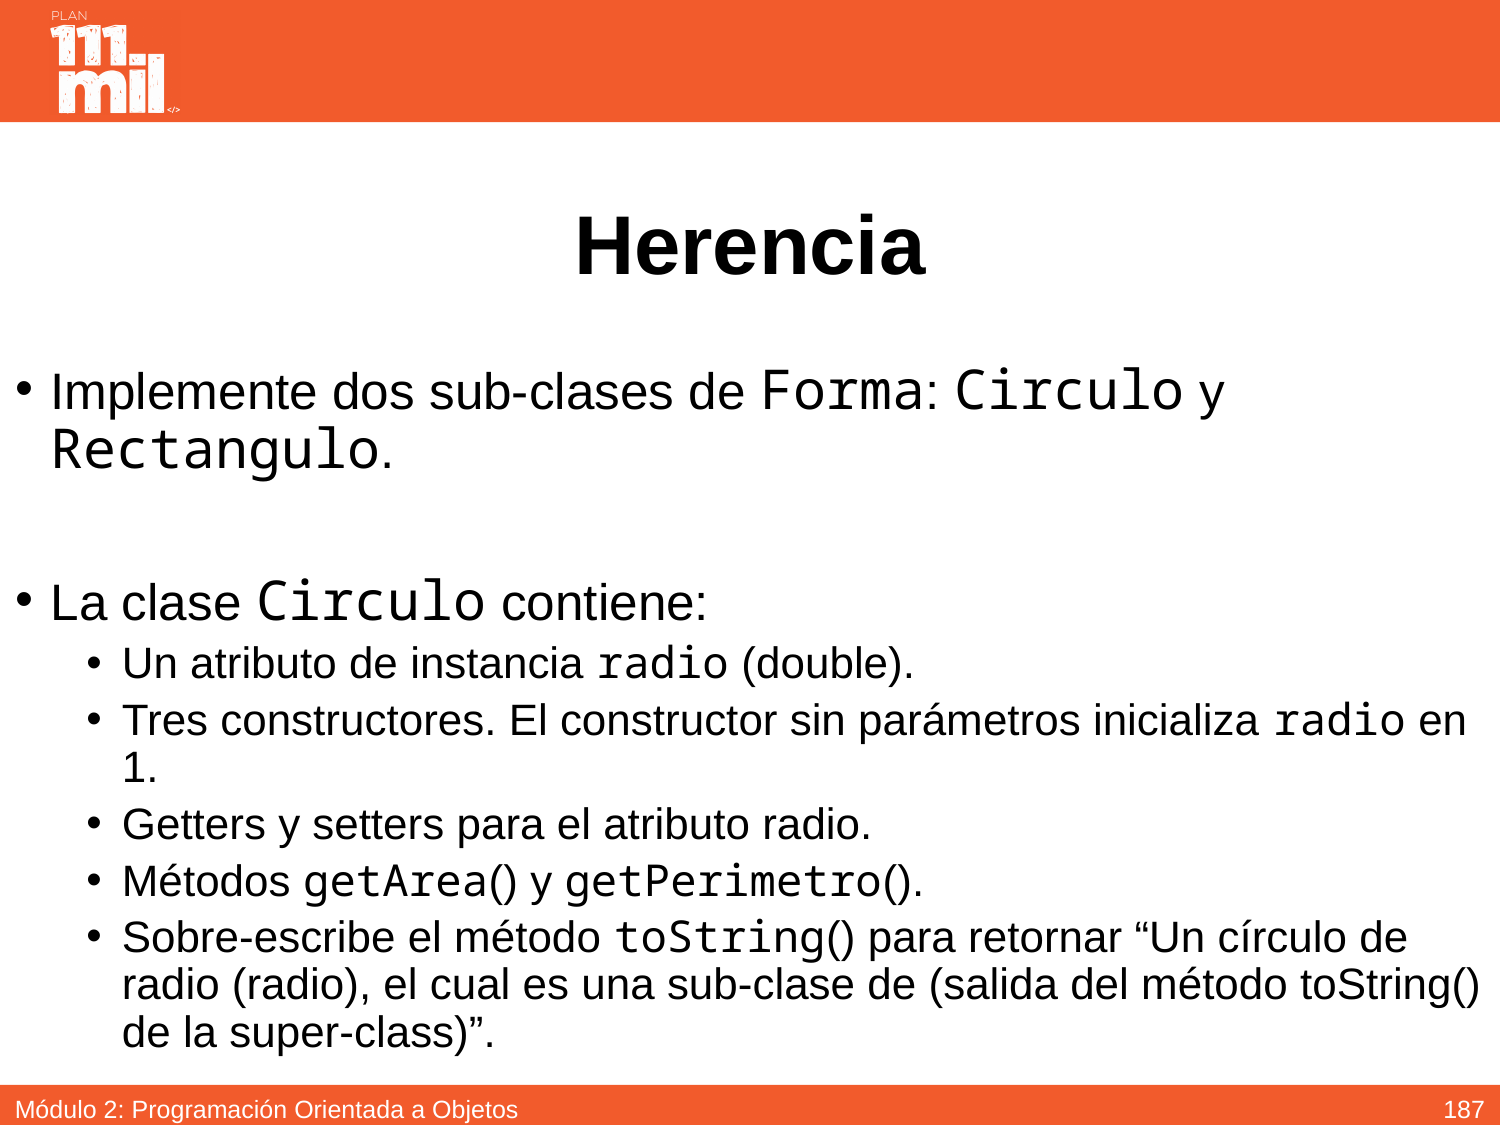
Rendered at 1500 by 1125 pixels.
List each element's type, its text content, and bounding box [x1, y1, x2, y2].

footer Módulo 2: Programación Orientada a Objetos [0, 1078, 560, 1125]
slide_number 186 [1162, 1078, 1500, 1125]
list Implemente dos sub-clases de Forma: Circulo y Rectangulo. La clase Circulo contiene: Un atributo de instancia radio (double). Tres constructores. El constructor sin parámetros inicializa radio en 1. Getters y setters para el atributo radio. Métodos getArea() y getPerimetro(). Sobre-escribe el método toString() para retornar “Un círculo de radio (radio), el cual es una sub-clase de (salida del método toString() de la super-class)”. [0, 354, 1500, 1069]
title Herencia [103, 147, 1397, 348]
